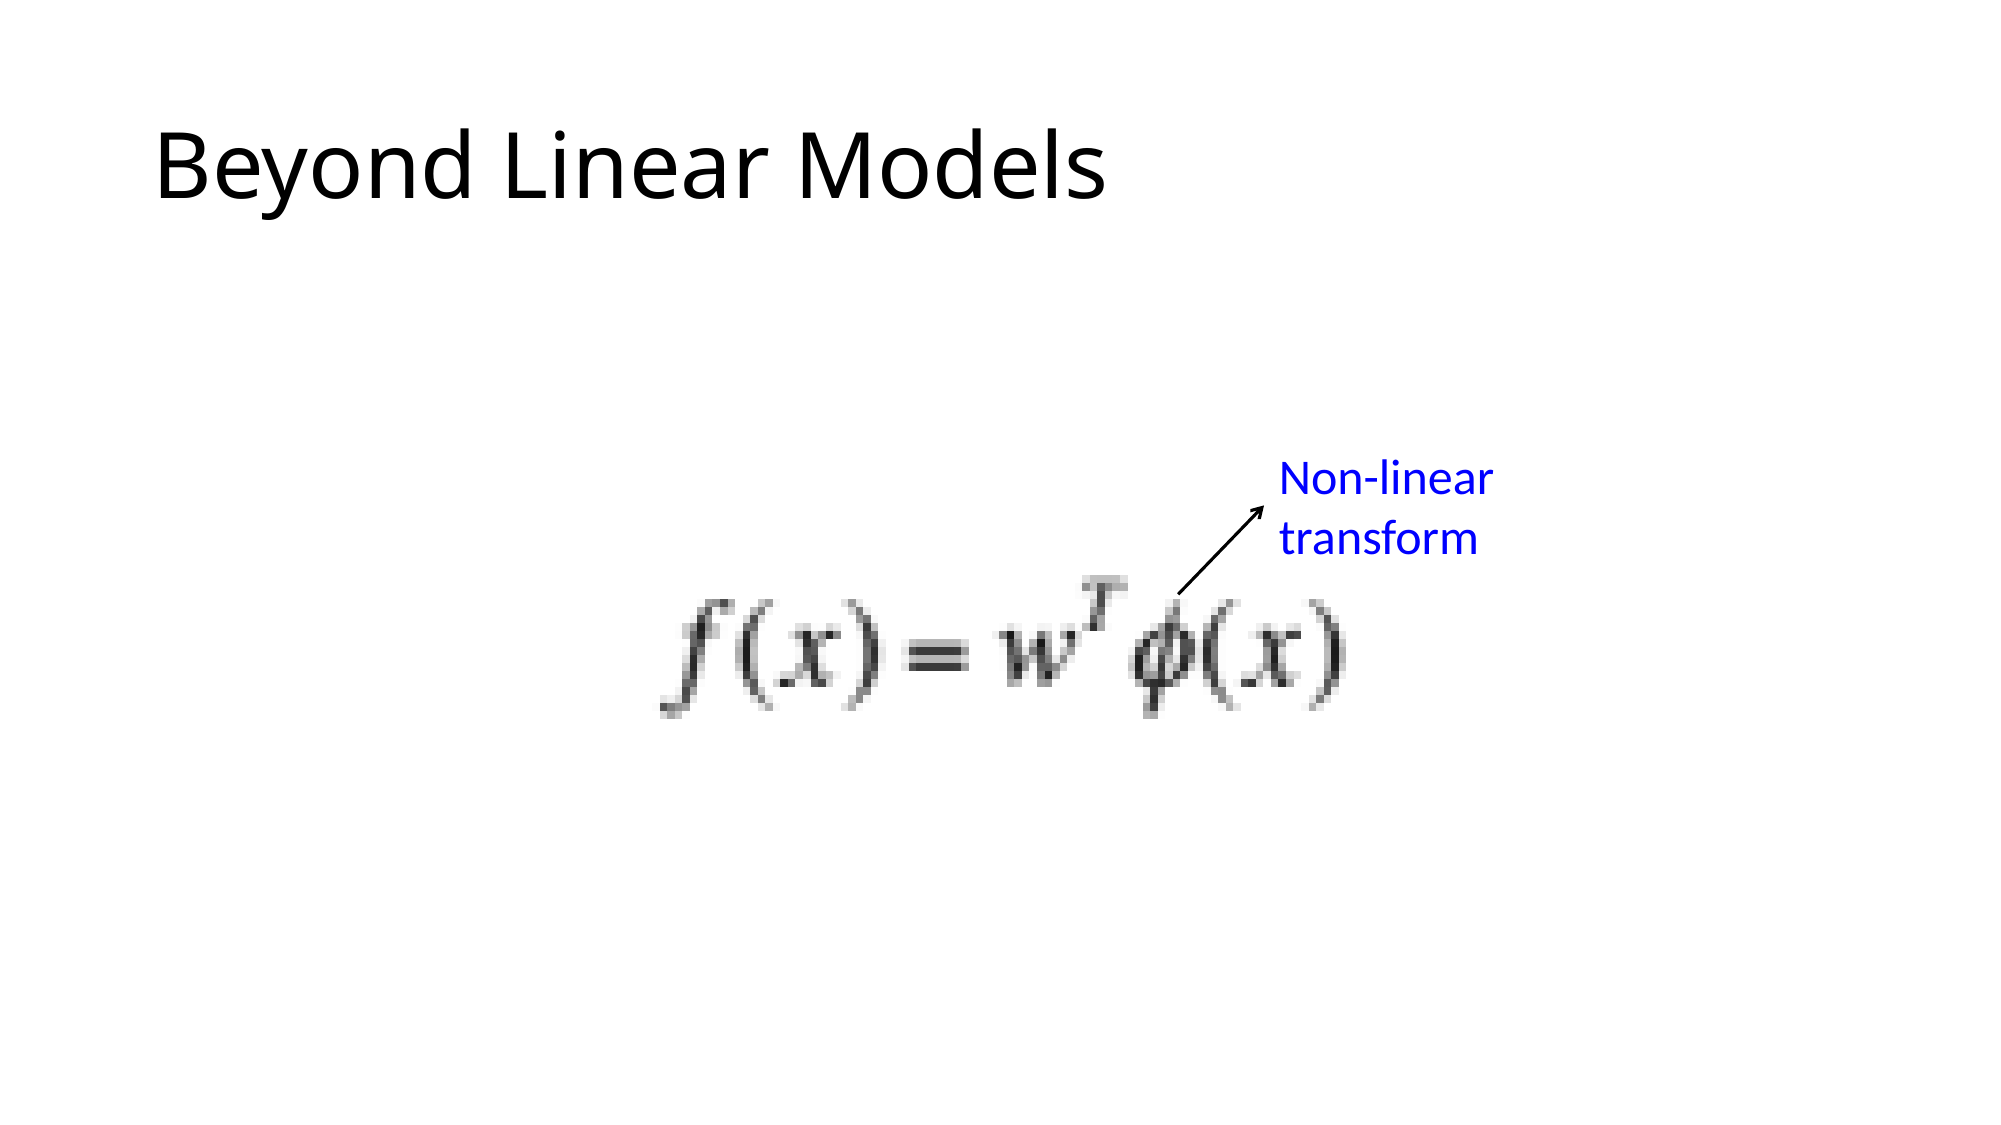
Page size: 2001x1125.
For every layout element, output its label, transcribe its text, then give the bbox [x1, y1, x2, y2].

title Beyond Linear Models [137, 59, 1863, 278]
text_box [645, 551, 1347, 730]
text_box Non-linear transform [1264, 437, 1675, 572]
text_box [1178, 505, 1265, 595]
